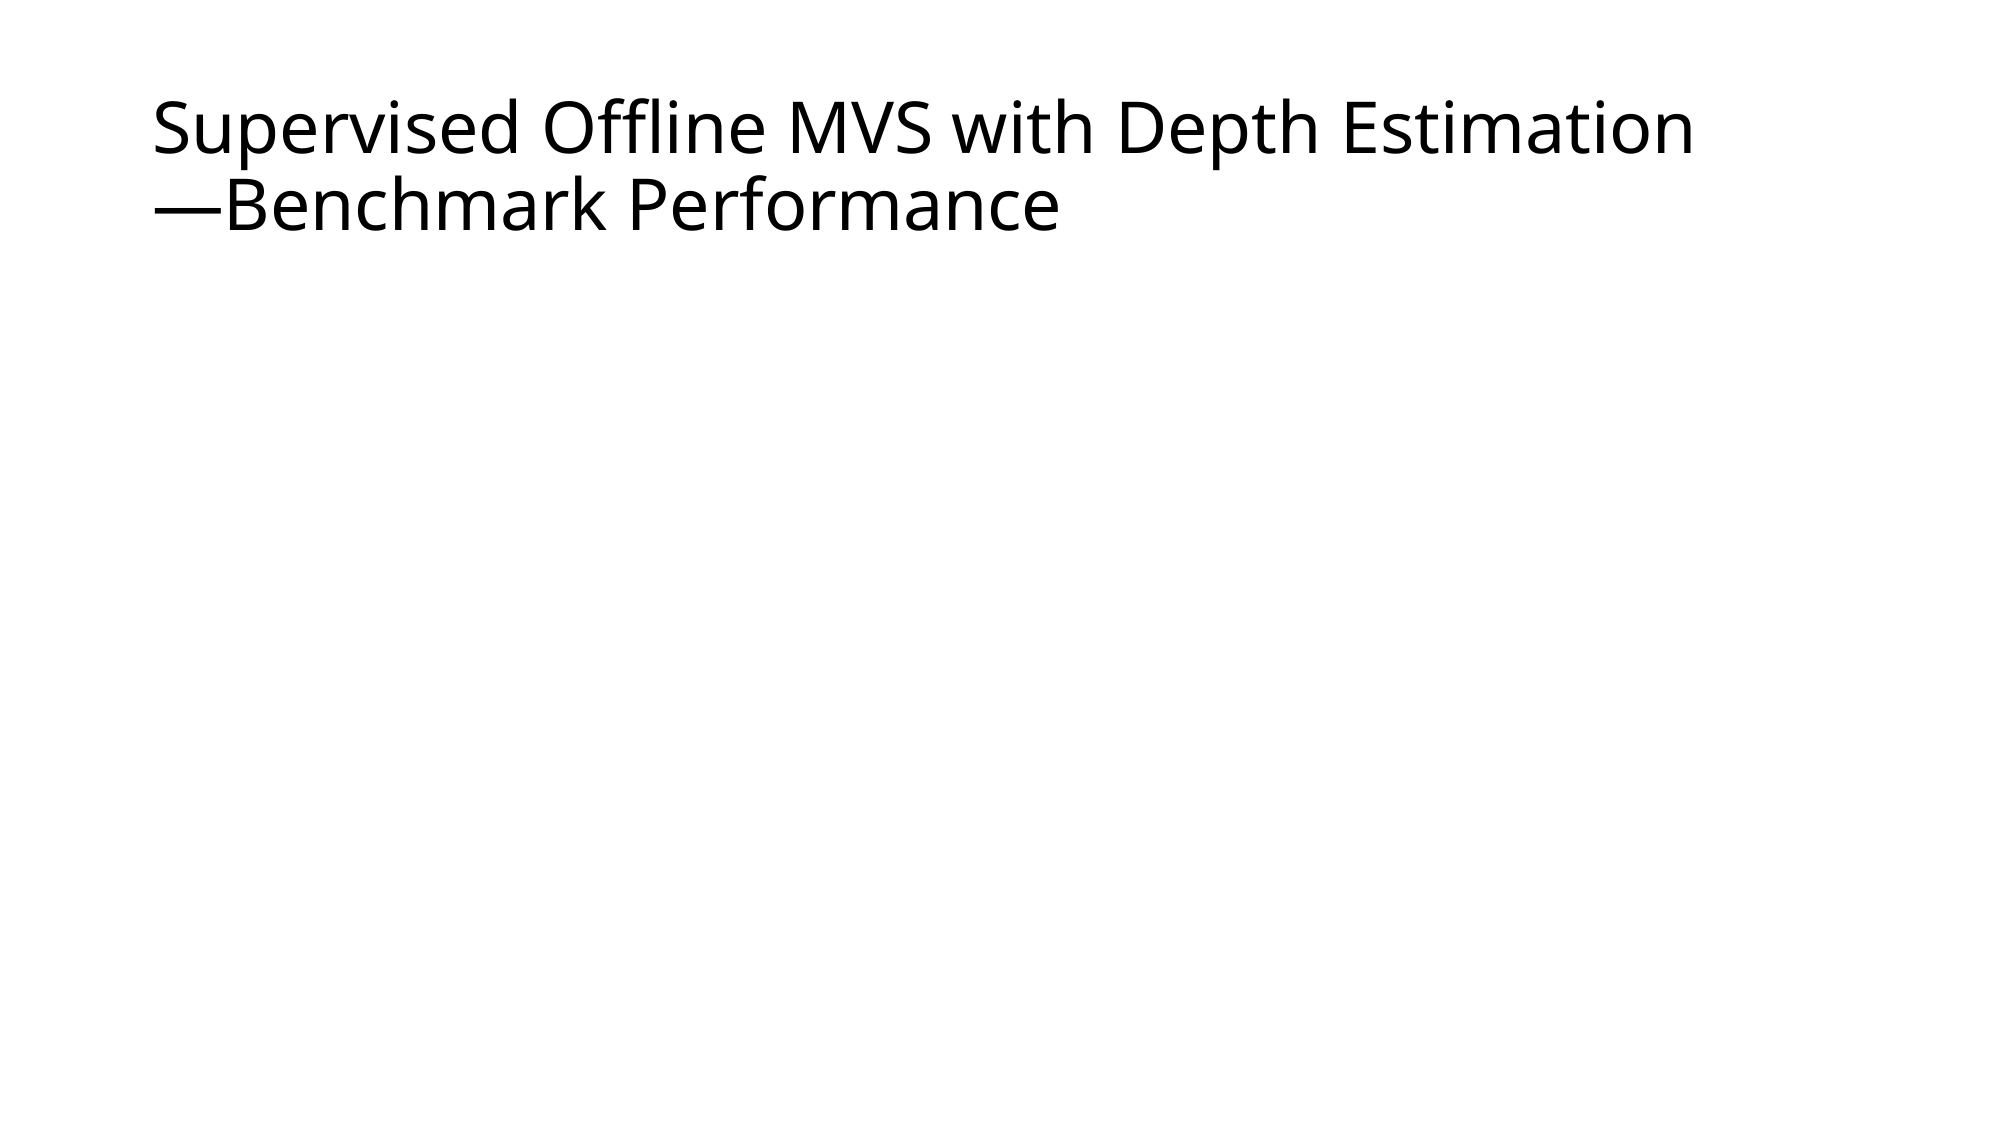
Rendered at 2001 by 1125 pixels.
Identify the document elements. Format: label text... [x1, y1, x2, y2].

title Supervised Offline MVS with Depth Estimation —Benchmark Performance [137, 59, 1863, 278]
